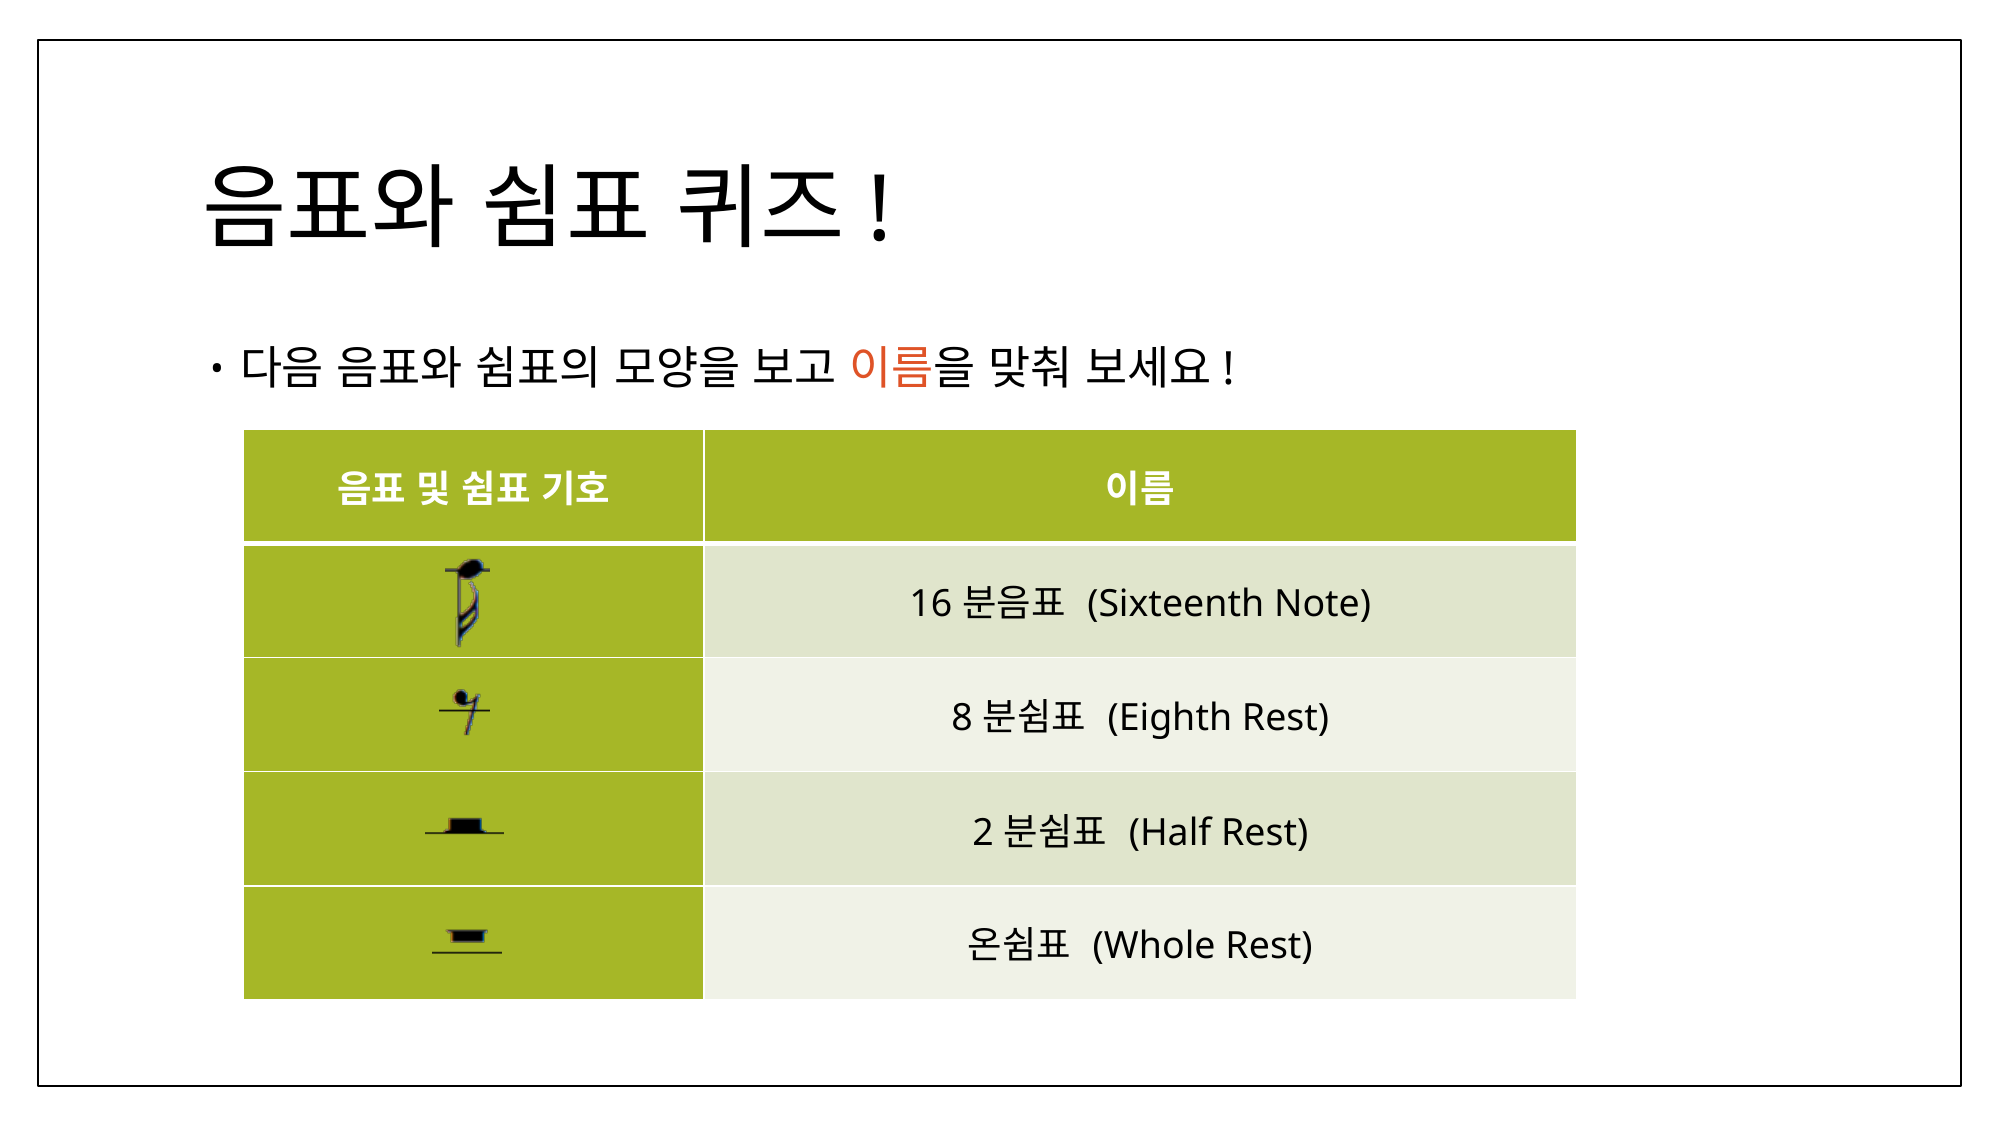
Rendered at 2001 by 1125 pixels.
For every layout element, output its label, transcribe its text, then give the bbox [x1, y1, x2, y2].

table_cell [244, 546, 439, 657]
picture [424, 797, 504, 854]
table_header 음표 및 쉼표 기호 [244, 430, 703, 541]
table_header 이름 [705, 430, 1576, 541]
table_cell 온쉼표 (Whole Rest) [705, 887, 1576, 999]
list 다음 음표와 쉼표의 모양을 보고 이름을 맞춰 보세요! [187, 337, 1808, 1000]
table_cell 2분쉼표 (Half Rest) [705, 772, 1576, 885]
table_cell [244, 658, 703, 771]
title 음표와 쉼표 퀴즈! [187, 99, 1808, 323]
table_cell 16분음표 (Sixteenth Note) [705, 546, 1576, 657]
picture [445, 524, 490, 656]
picture [438, 673, 490, 755]
picture [432, 908, 502, 977]
table_cell [244, 887, 703, 999]
table_cell [495, 546, 703, 657]
table_cell 8분쉼표 (Eighth Rest) [705, 658, 1576, 771]
table_cell [244, 772, 703, 885]
